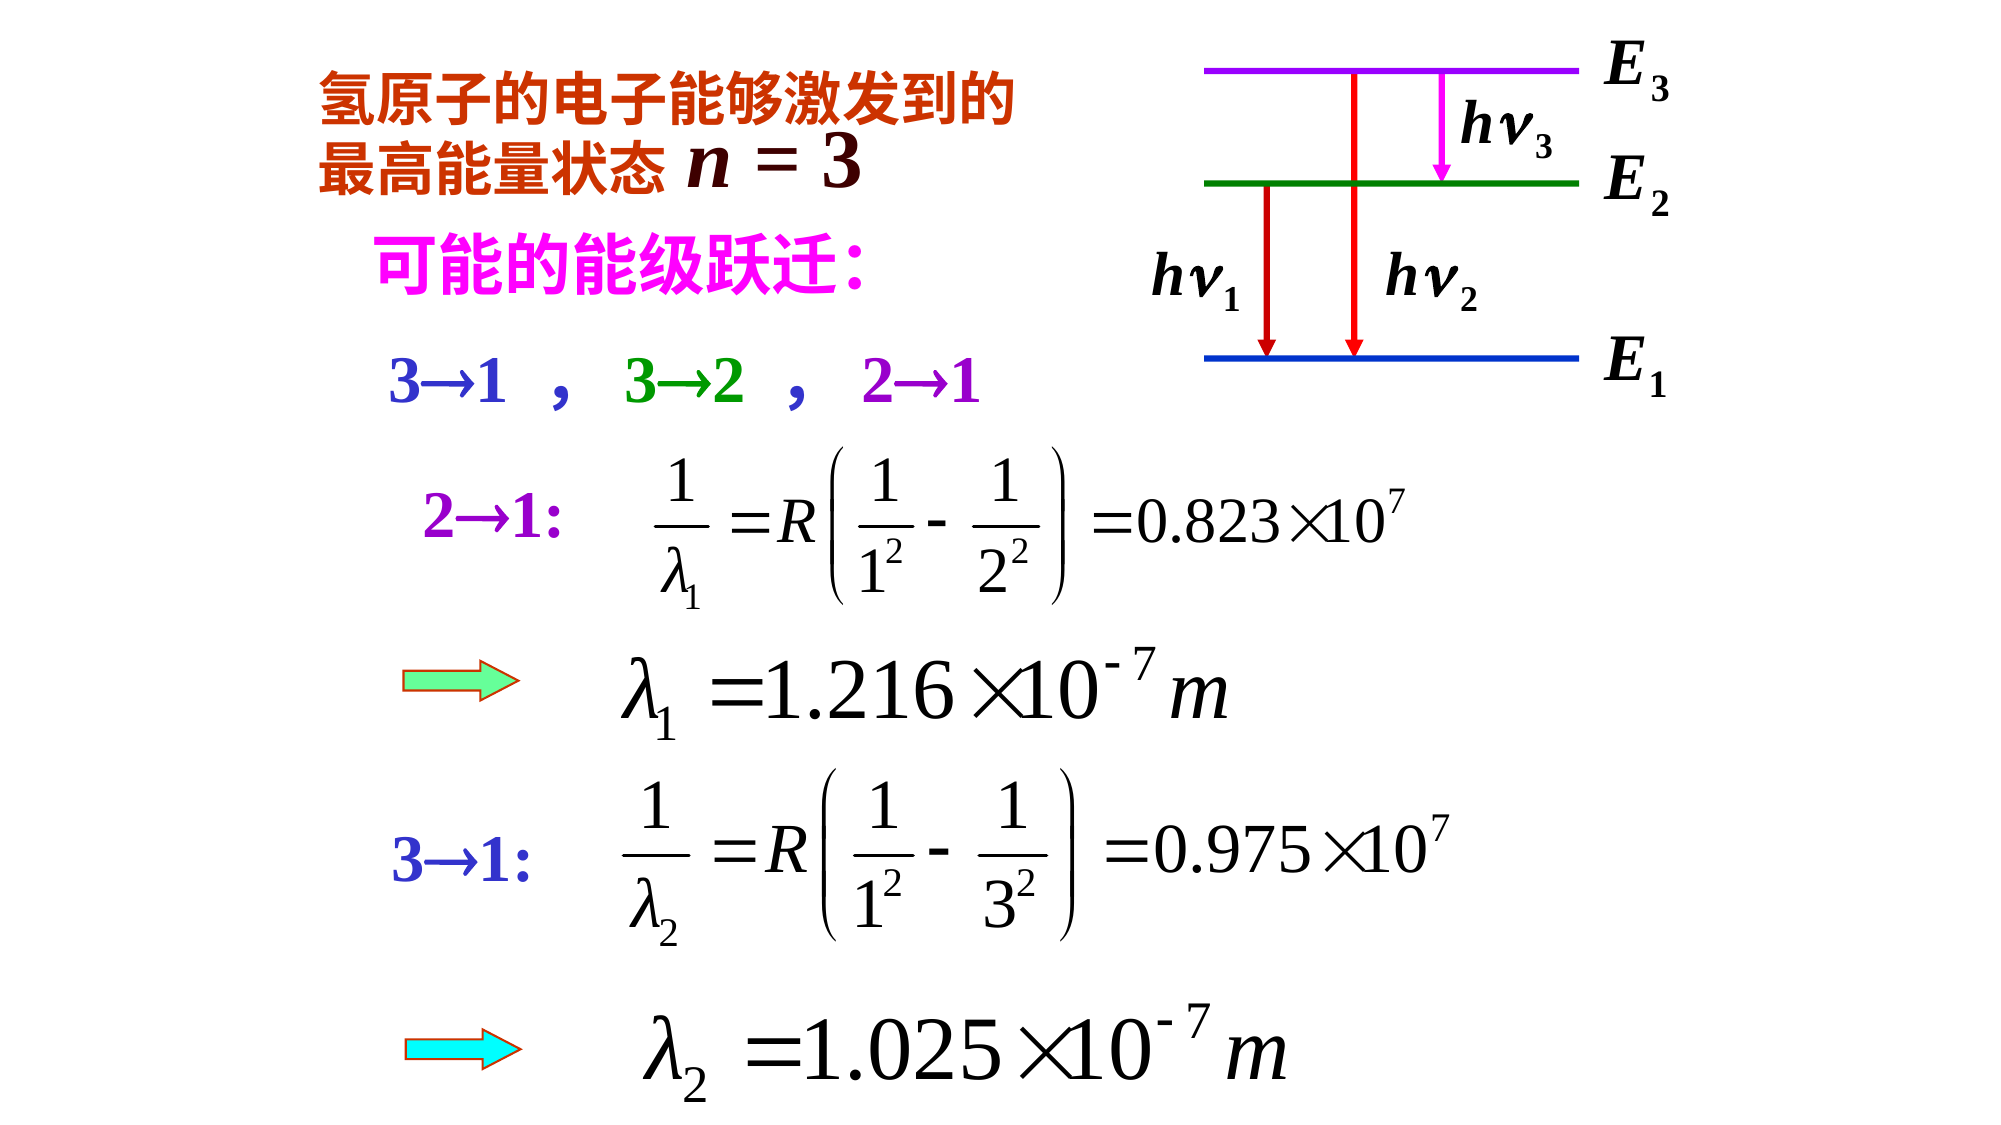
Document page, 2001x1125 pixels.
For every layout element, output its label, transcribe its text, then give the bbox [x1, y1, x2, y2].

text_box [1591, 18, 1685, 119]
text_box [403, 660, 519, 701]
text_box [611, 755, 1464, 962]
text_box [1141, 233, 1249, 322]
text_box [1260, 184, 1273, 358]
text_box n = 3 [671, 97, 951, 212]
text_box 氢原子的电子能够激发到的最高能量状态 [303, 54, 1071, 210]
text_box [606, 624, 1249, 756]
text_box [1451, 80, 1565, 175]
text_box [627, 981, 1308, 1118]
text_box 31: [376, 807, 550, 902]
text_box [1435, 71, 1447, 183]
text_box 可能的能级跃迁： 31 ，32 ，21 [356, 215, 1010, 424]
text_box [1348, 184, 1361, 358]
text_box 21: [407, 463, 582, 559]
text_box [1591, 133, 1685, 228]
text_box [1376, 233, 1490, 322]
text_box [644, 434, 1418, 624]
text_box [1591, 314, 1679, 409]
text_box [405, 1029, 521, 1070]
